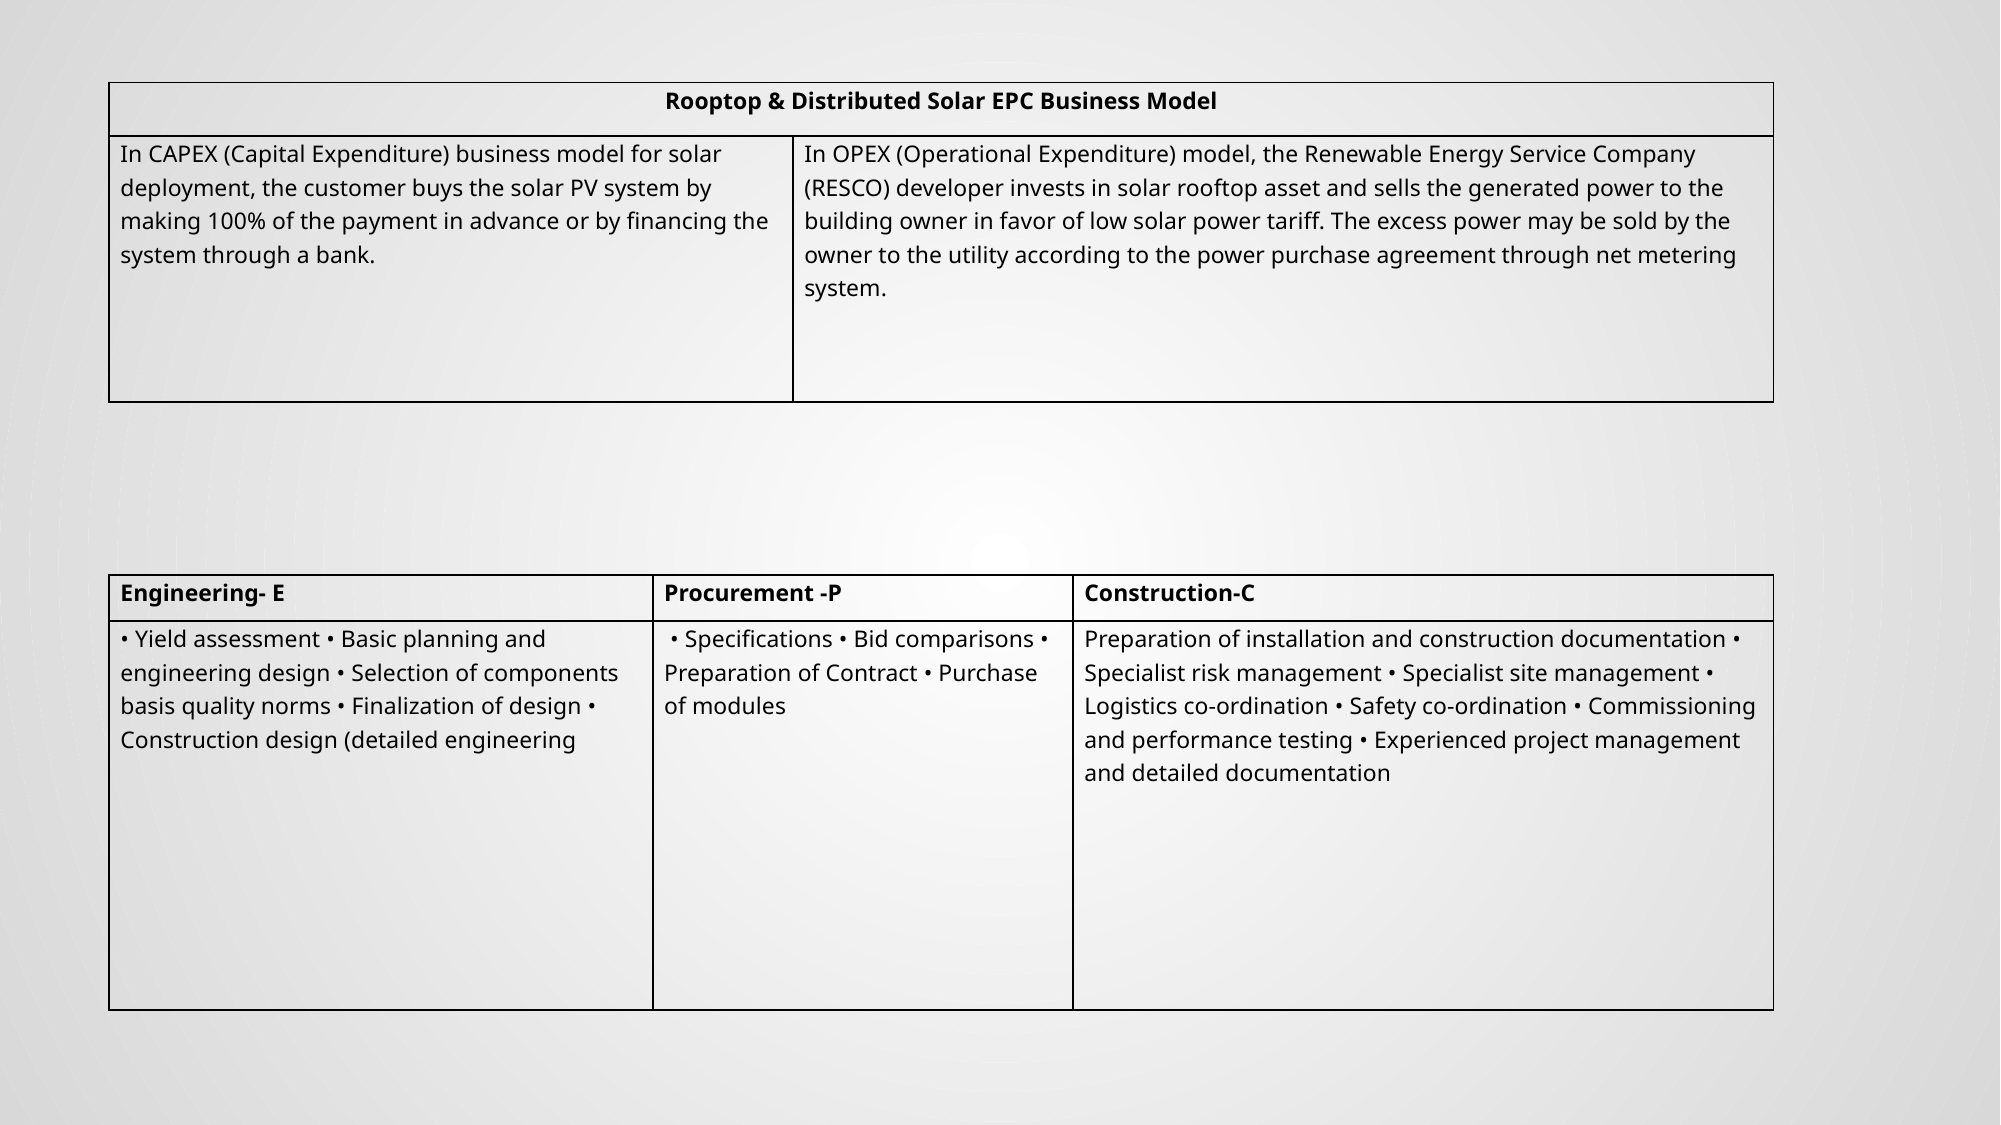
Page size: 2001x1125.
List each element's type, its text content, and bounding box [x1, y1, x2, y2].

table_cell Preparation of installation and construction documentation • Specialist risk management • Specialist site management • Logistics co-ordination • Safety co-ordination • Commissioning and performance testing • Experienced project management and detailed documentation [1074, 622, 1773, 1009]
table_header Procurement -P [654, 576, 1072, 620]
table_cell In CAPEX (Capital Expenditure) business model for solar deployment, the customer buys the solar PV system by making 100% of the payment in advance or by financing the system through a bank. [110, 137, 792, 401]
table_header Construction-C [1074, 576, 1773, 620]
table_header Rooptop & Distributed Solar EPC Business Model [110, 83, 1773, 135]
table_cell In OPEX (Operational Expenditure) model, the Renewable Energy Service Company (RESCO) developer invests in solar rooftop asset and sells the generated power to the building owner in favor of low solar power tariff. The excess power may be sold by the owner to the utility according to the power purchase agreement through net metering system. [794, 137, 1773, 401]
table_header Engineering- E [110, 576, 652, 620]
table_cell • Specifications • Bid comparisons • Preparation of Contract • Purchase of modules [654, 622, 1072, 1009]
table_cell • Yield assessment • Basic planning and engineering design • Selection of components basis quality norms • Finalization of design • Construction design (detailed engineering [110, 622, 652, 1009]
